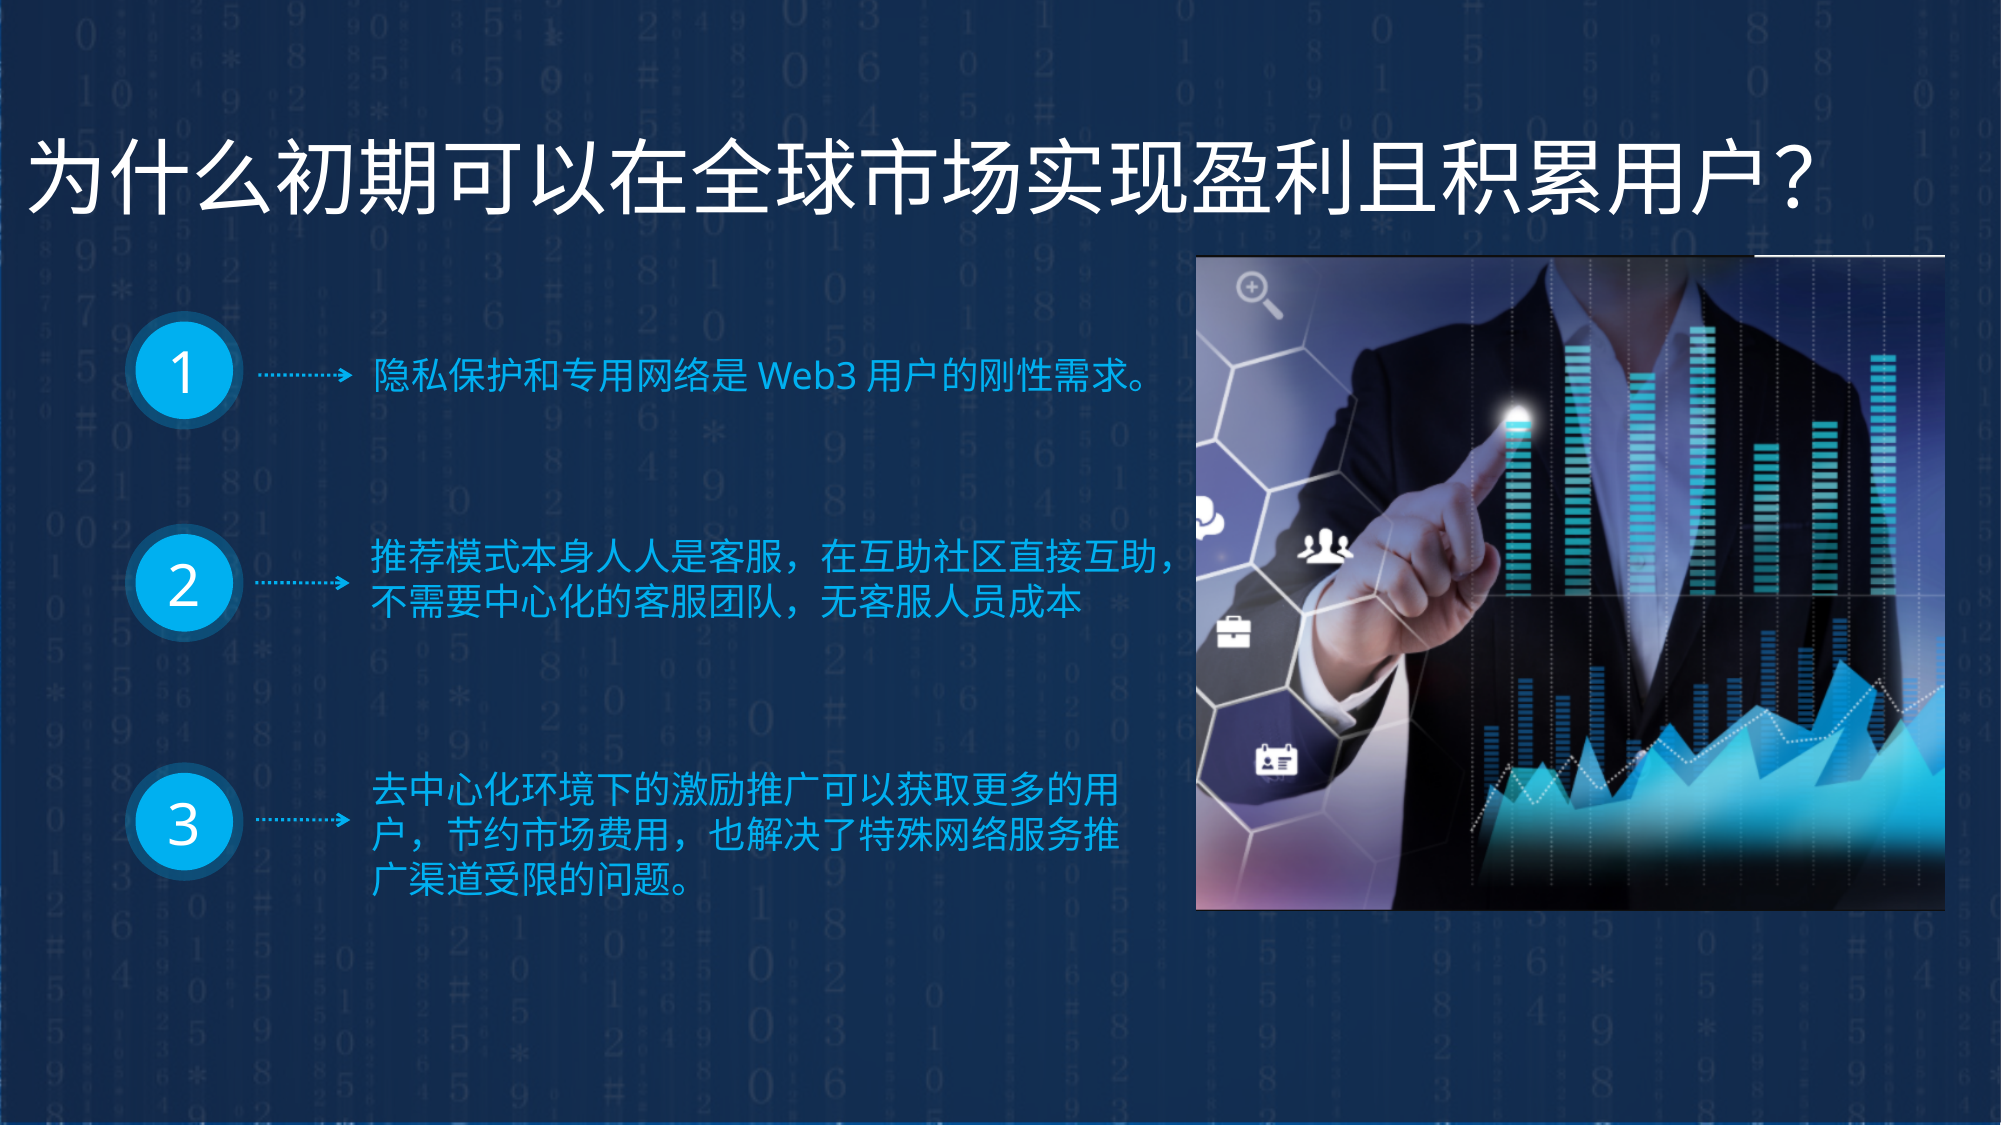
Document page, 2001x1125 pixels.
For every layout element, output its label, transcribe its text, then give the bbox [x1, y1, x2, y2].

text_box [258, 344, 1176, 406]
picture [1196, 255, 1945, 911]
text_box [256, 758, 1171, 911]
picture [0, 0, 2001, 1125]
text_box 为什么初期可以在全球市场实现盈利且积累用户？ [10, 97, 1872, 233]
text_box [255, 525, 1194, 632]
text_box 1 [134, 320, 235, 421]
text_box 2 [134, 533, 235, 633]
text_box 3 [134, 771, 235, 872]
